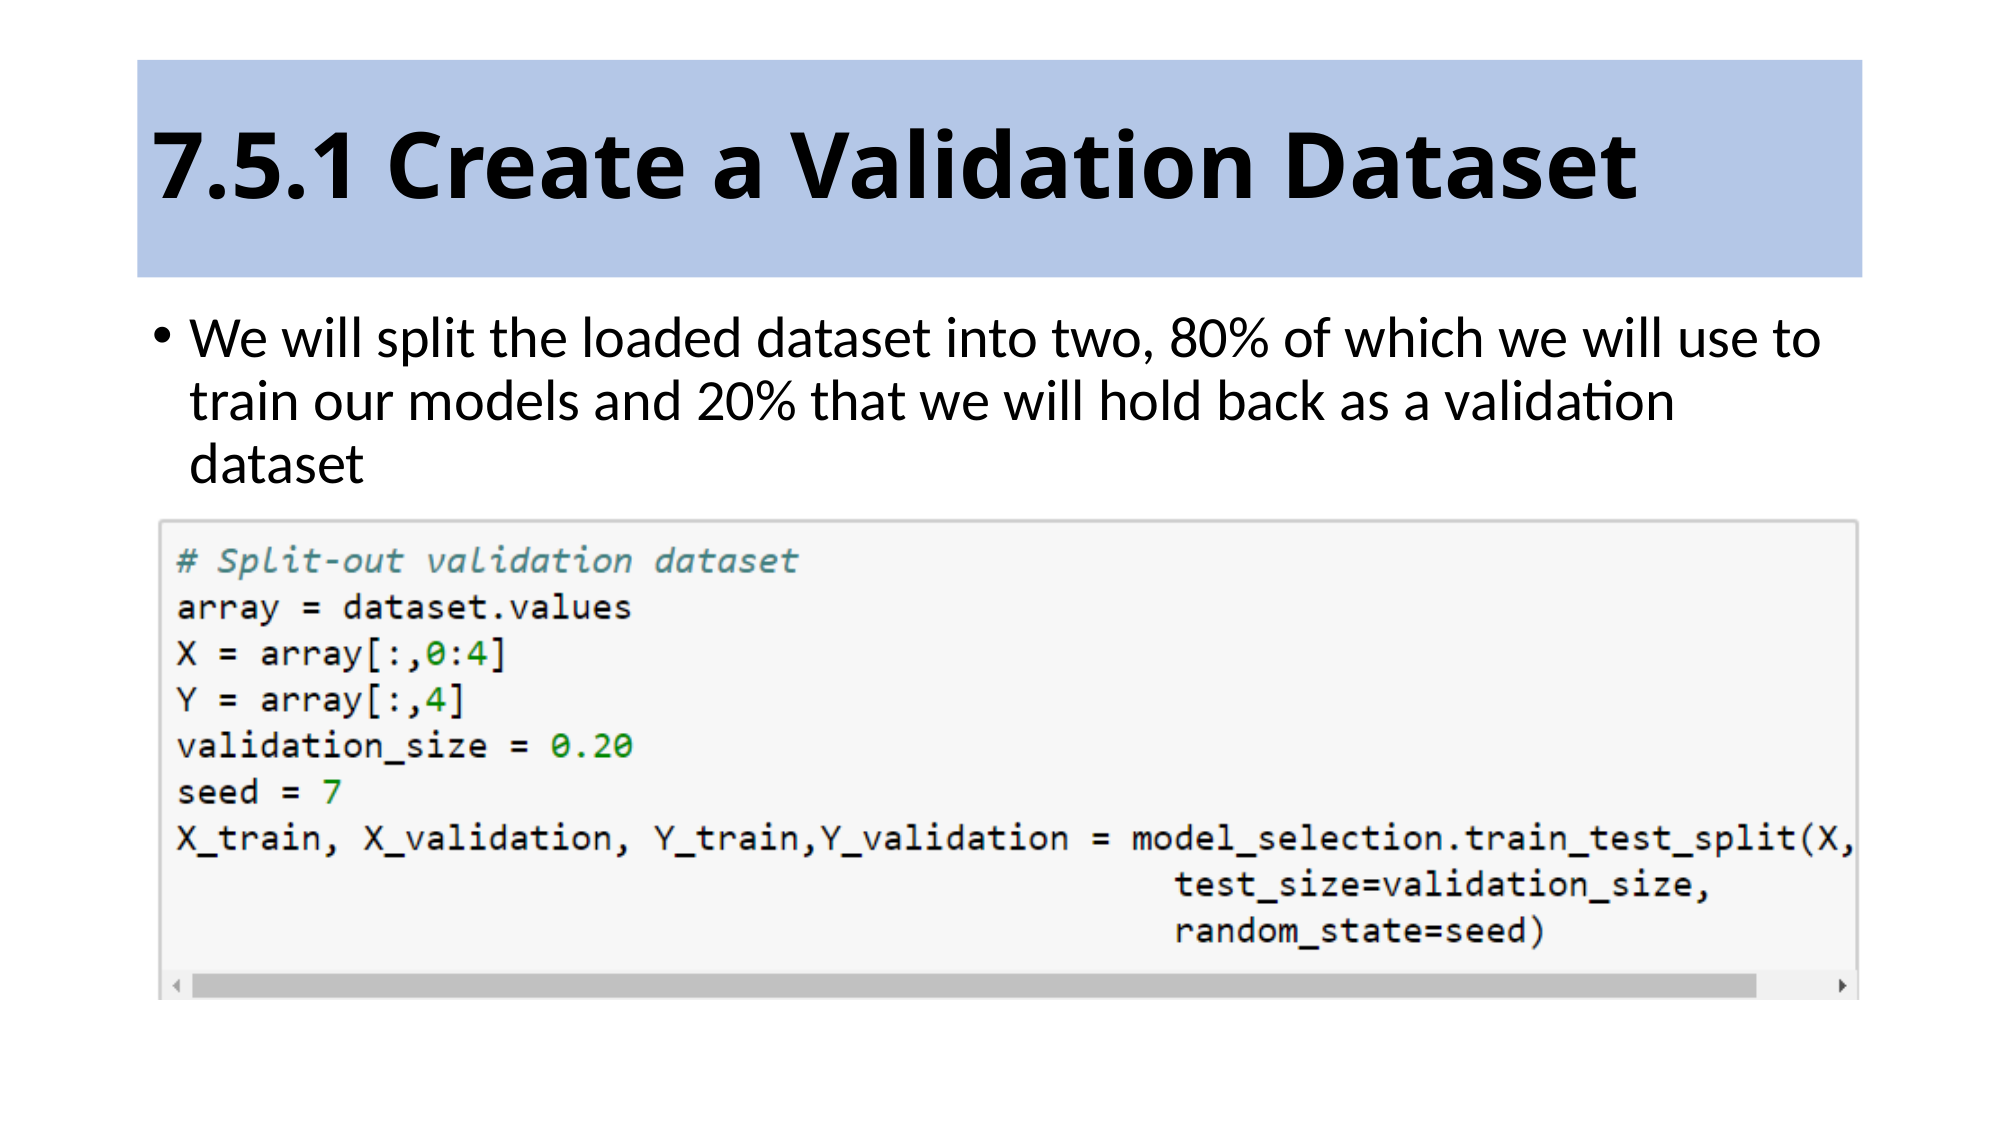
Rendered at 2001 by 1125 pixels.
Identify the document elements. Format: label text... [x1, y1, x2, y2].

list We will split the loaded dataset into two, 80% of which we will use to train our models and 20% that we will hold back as a validation dataset [137, 299, 1863, 501]
title 7.5.1 Create a Validation Dataset [137, 59, 1863, 278]
picture [137, 501, 1863, 1000]
